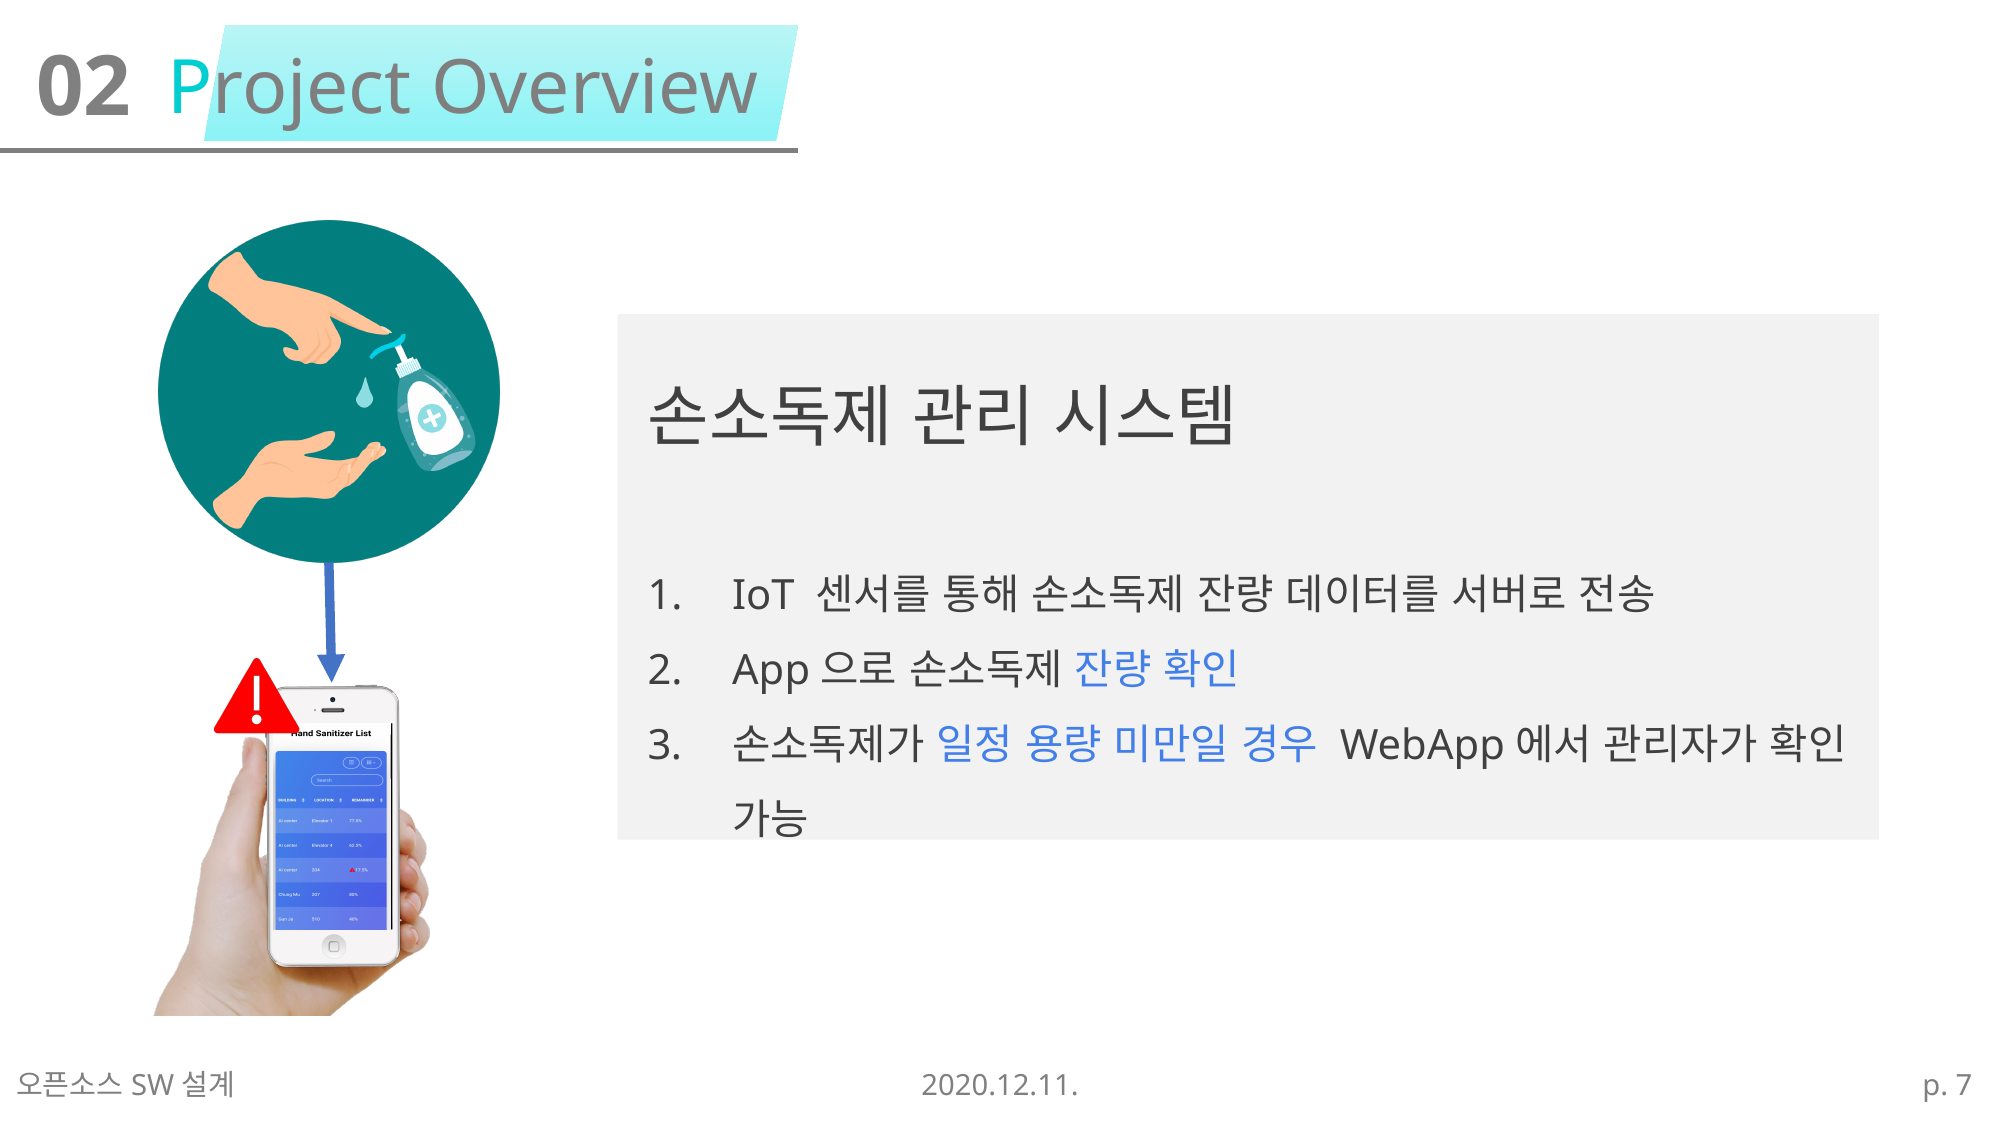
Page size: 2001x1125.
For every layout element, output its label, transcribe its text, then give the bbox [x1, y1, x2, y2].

text_box 02 [21, 24, 151, 140]
text_box [617, 313, 1880, 841]
text_box p. 7 [1907, 1058, 1988, 1109]
text_box 2020.12.11. [906, 1058, 1094, 1109]
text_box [328, 562, 332, 682]
text_box Project Overview [151, 14, 799, 152]
text_box 손소독제 관리 시스템 IoT 센서를 통해 손소독제 잔량 데이터를 서버로 전송 App으로 손소독제 잔량 확인 손소독제가 일정 용량 미만일 경우 WebApp에서 관리자가 확인 가능 [632, 326, 1879, 851]
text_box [152, 682, 437, 1017]
picture [157, 220, 500, 563]
text_box 오픈소스SW설계 [1, 1058, 250, 1109]
picture [209, 648, 304, 743]
